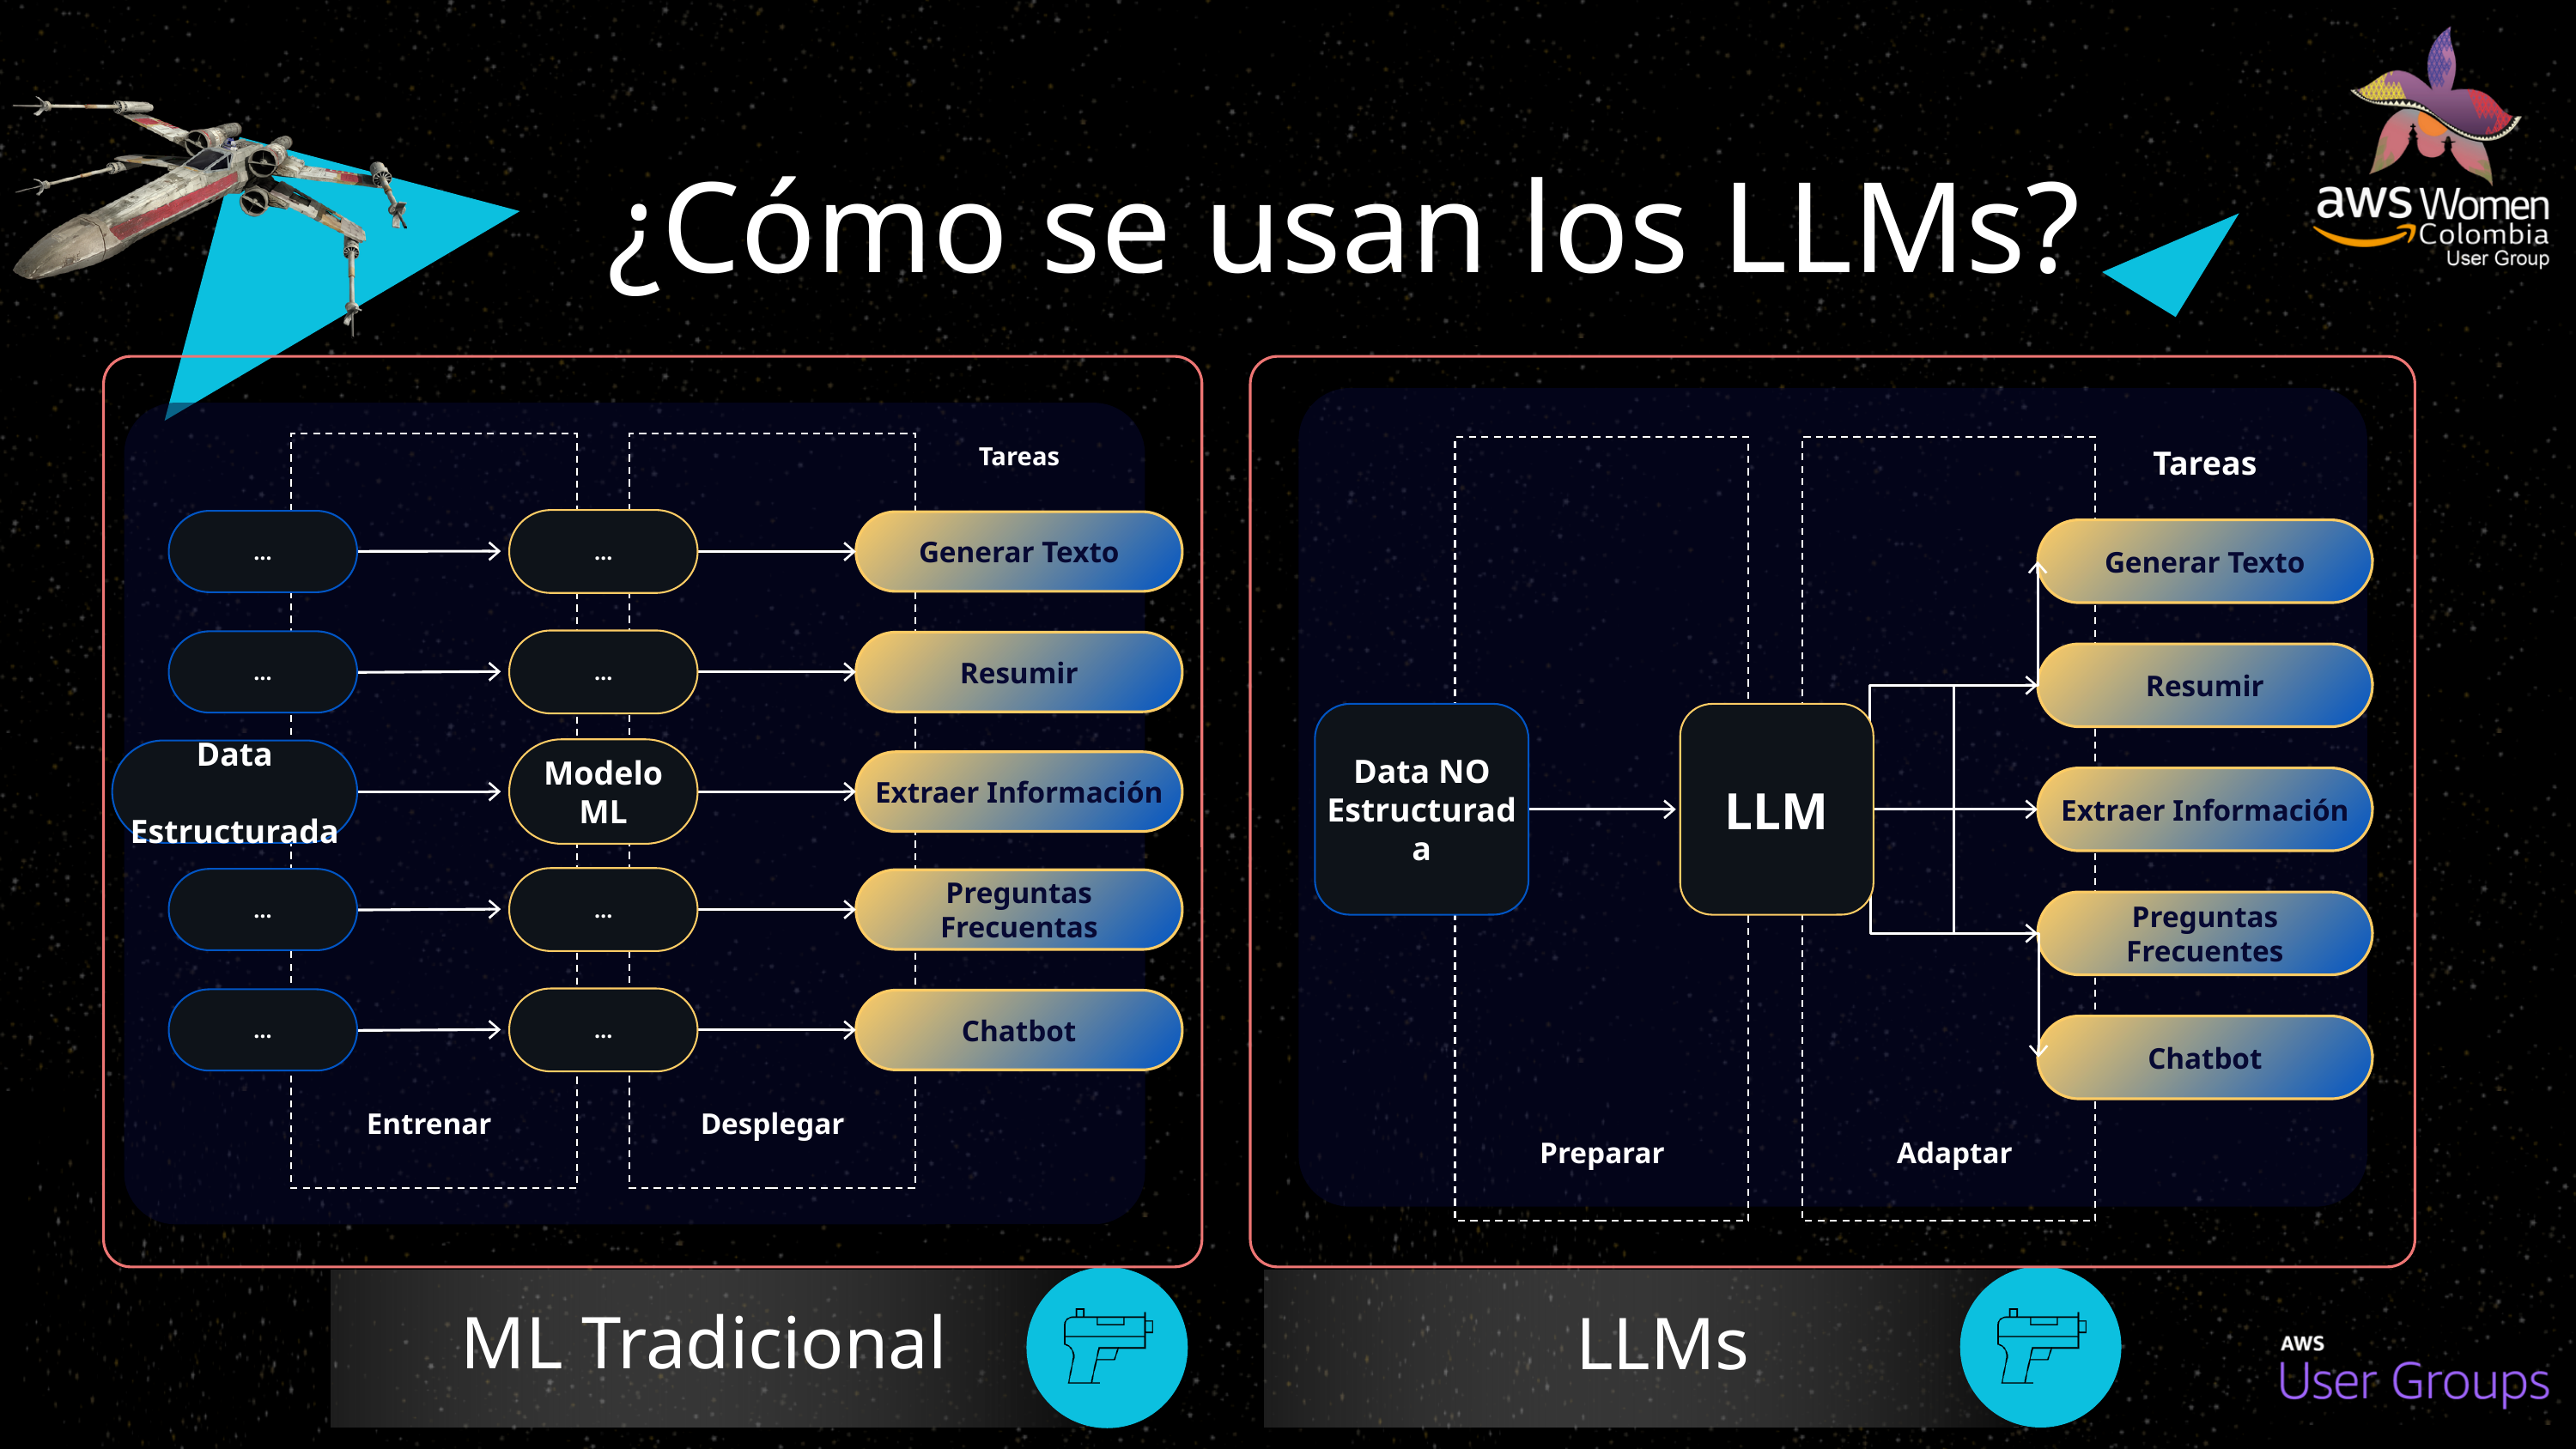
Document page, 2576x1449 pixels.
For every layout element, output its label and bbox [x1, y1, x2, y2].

text_box [0, 0, 2576, 1449]
text_box [2109, 199, 2232, 287]
text_box [103, 355, 1203, 1428]
text_box [1249, 355, 2415, 1428]
text_box [0, 86, 520, 495]
